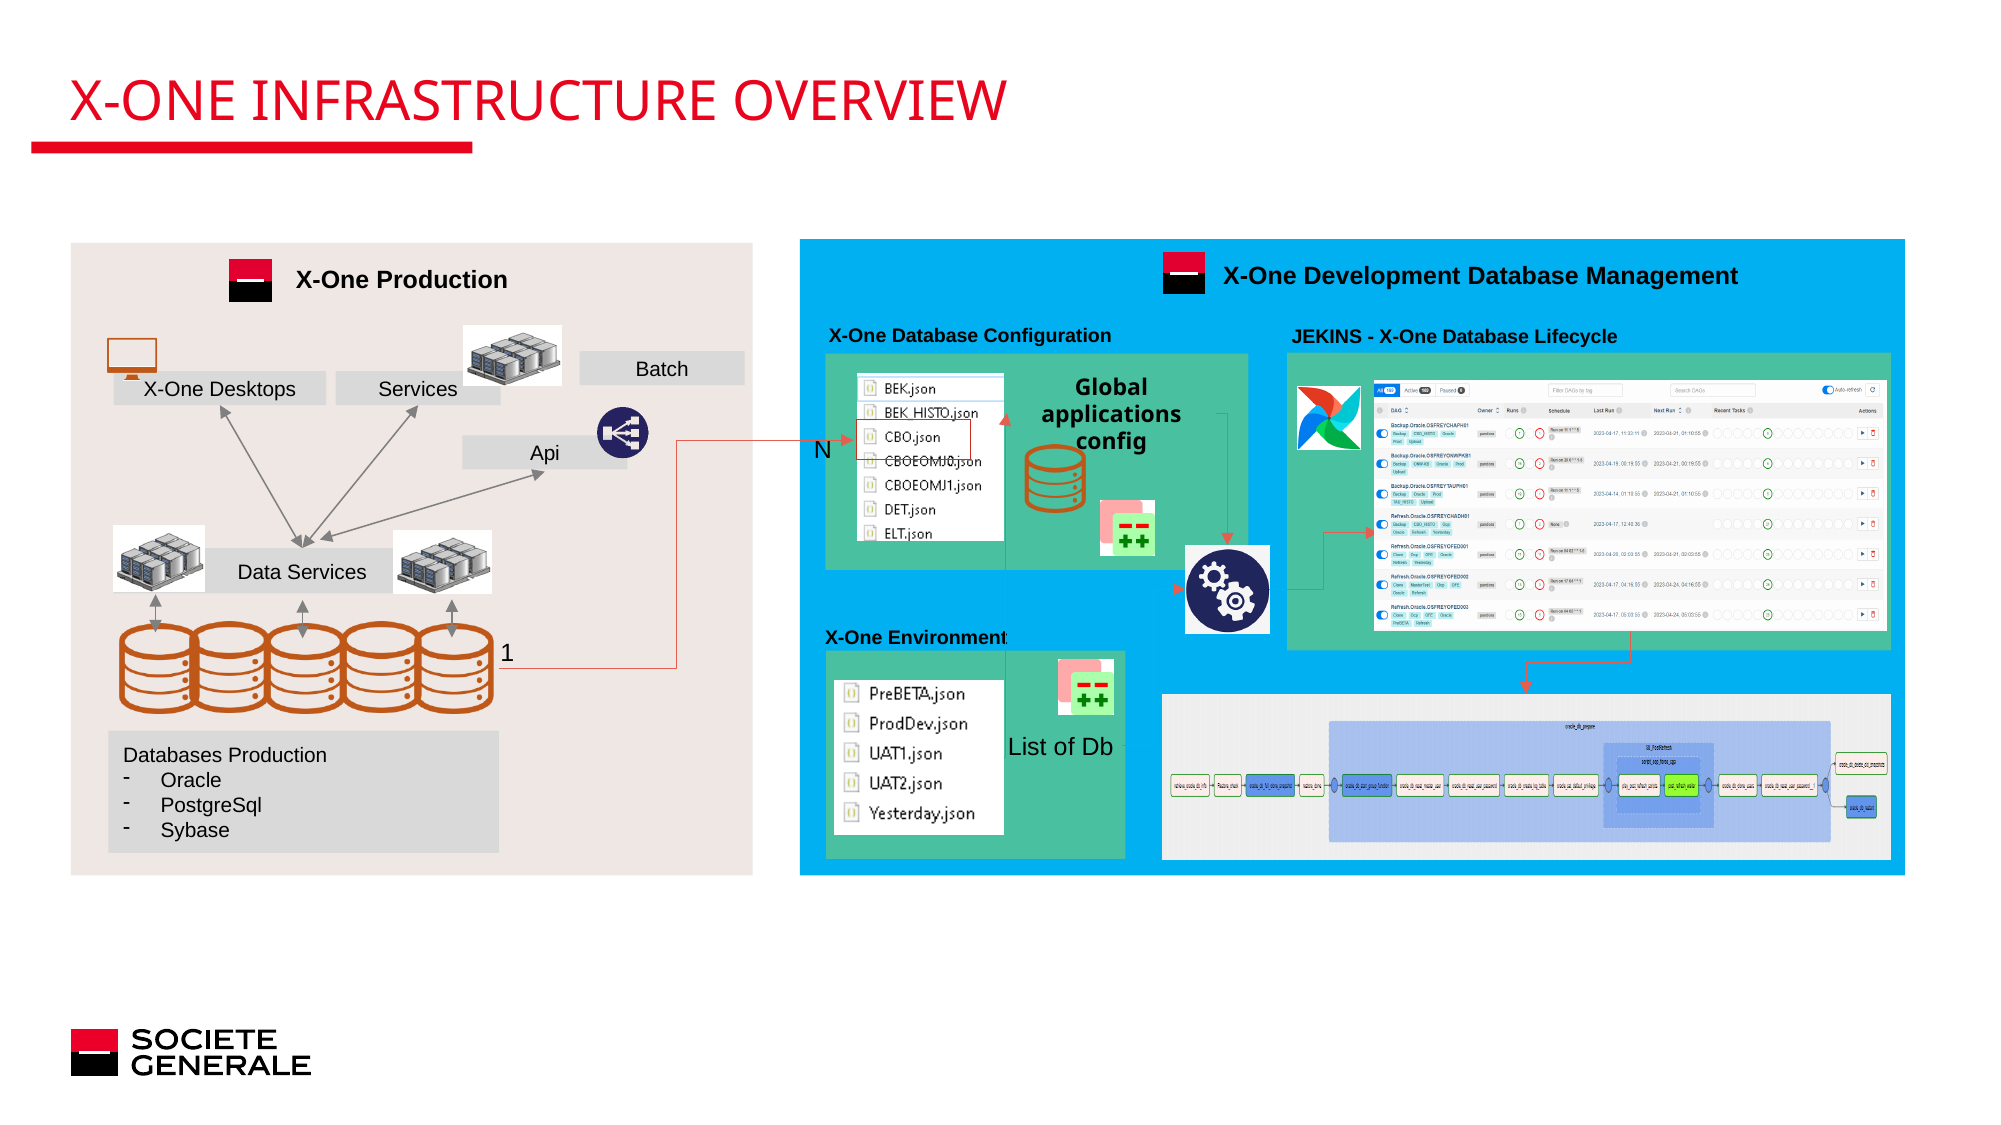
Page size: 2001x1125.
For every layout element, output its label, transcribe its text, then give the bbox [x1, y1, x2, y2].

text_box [799, 238, 1906, 876]
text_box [70, 242, 753, 876]
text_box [498, 439, 854, 669]
title X-One Infrastructure overview [70, 78, 1930, 131]
